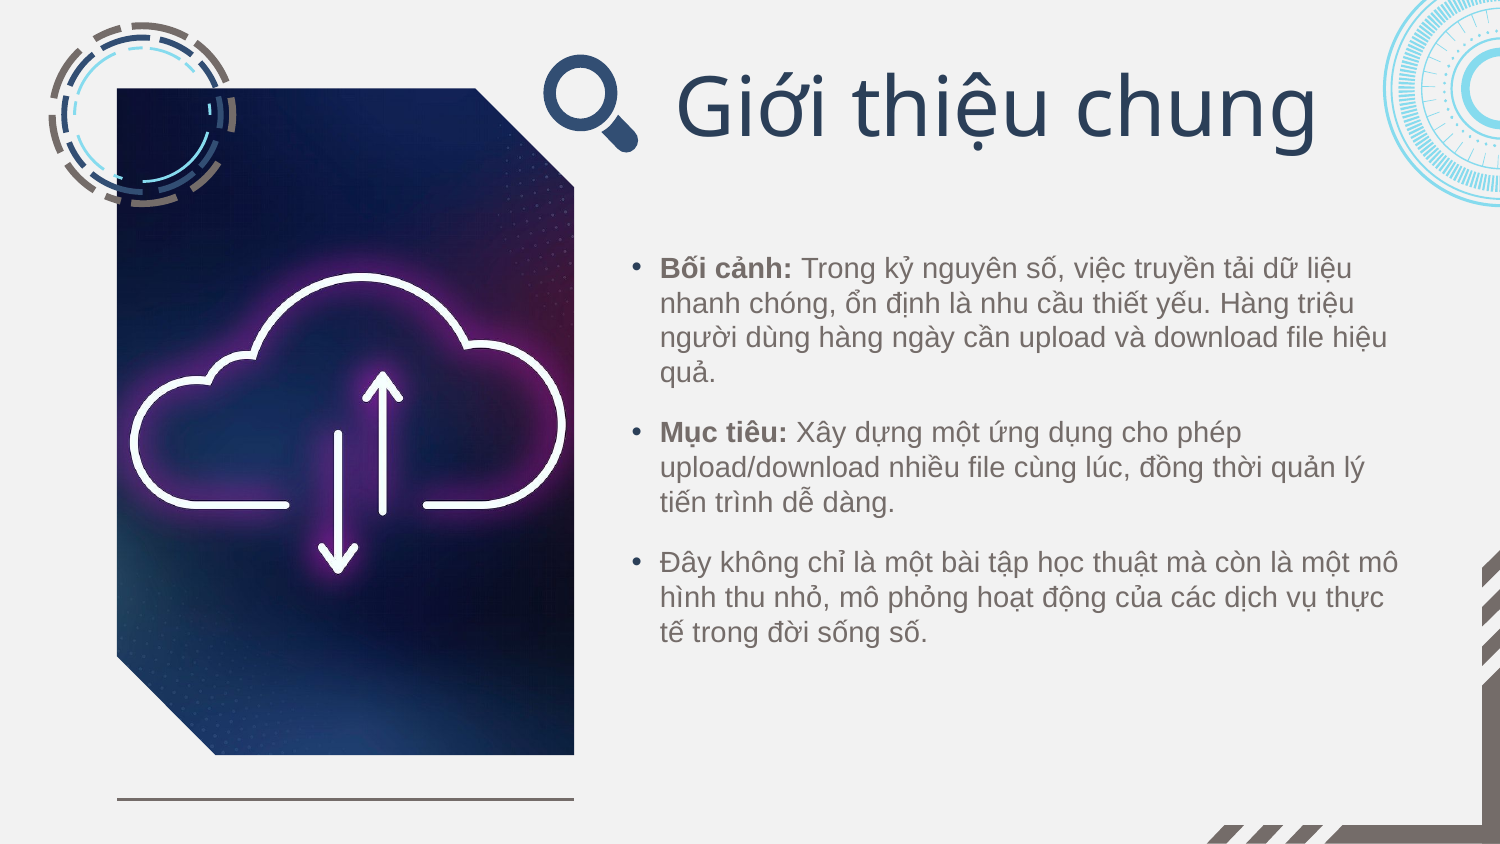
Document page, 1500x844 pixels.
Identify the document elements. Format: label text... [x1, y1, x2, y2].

subtitle Bối cảnh: Trong kỷ nguyên số, việc truyền tải dữ liệu nhanh chóng, ổn định là nhu cầu thiết yếu. Hàng triệu người dùng hàng ngày cần upload và download file hiệu quả. Mục tiêu: Xây dựng một ứng dụng cho phép upload/download nhiều file cùng lúc, đồng thời quản lý tiến trình dễ dàng. Đây không chỉ là một bài tập học thuật mà còn là một mô hình thu nhỏ, mô phỏng hoạt động của các dịch vụ thực tế trong đời sống số. [616, 233, 1428, 675]
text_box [543, 54, 640, 153]
picture [116, 88, 575, 756]
title Giới thiệu chung [659, 48, 1359, 168]
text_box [48, 22, 237, 208]
